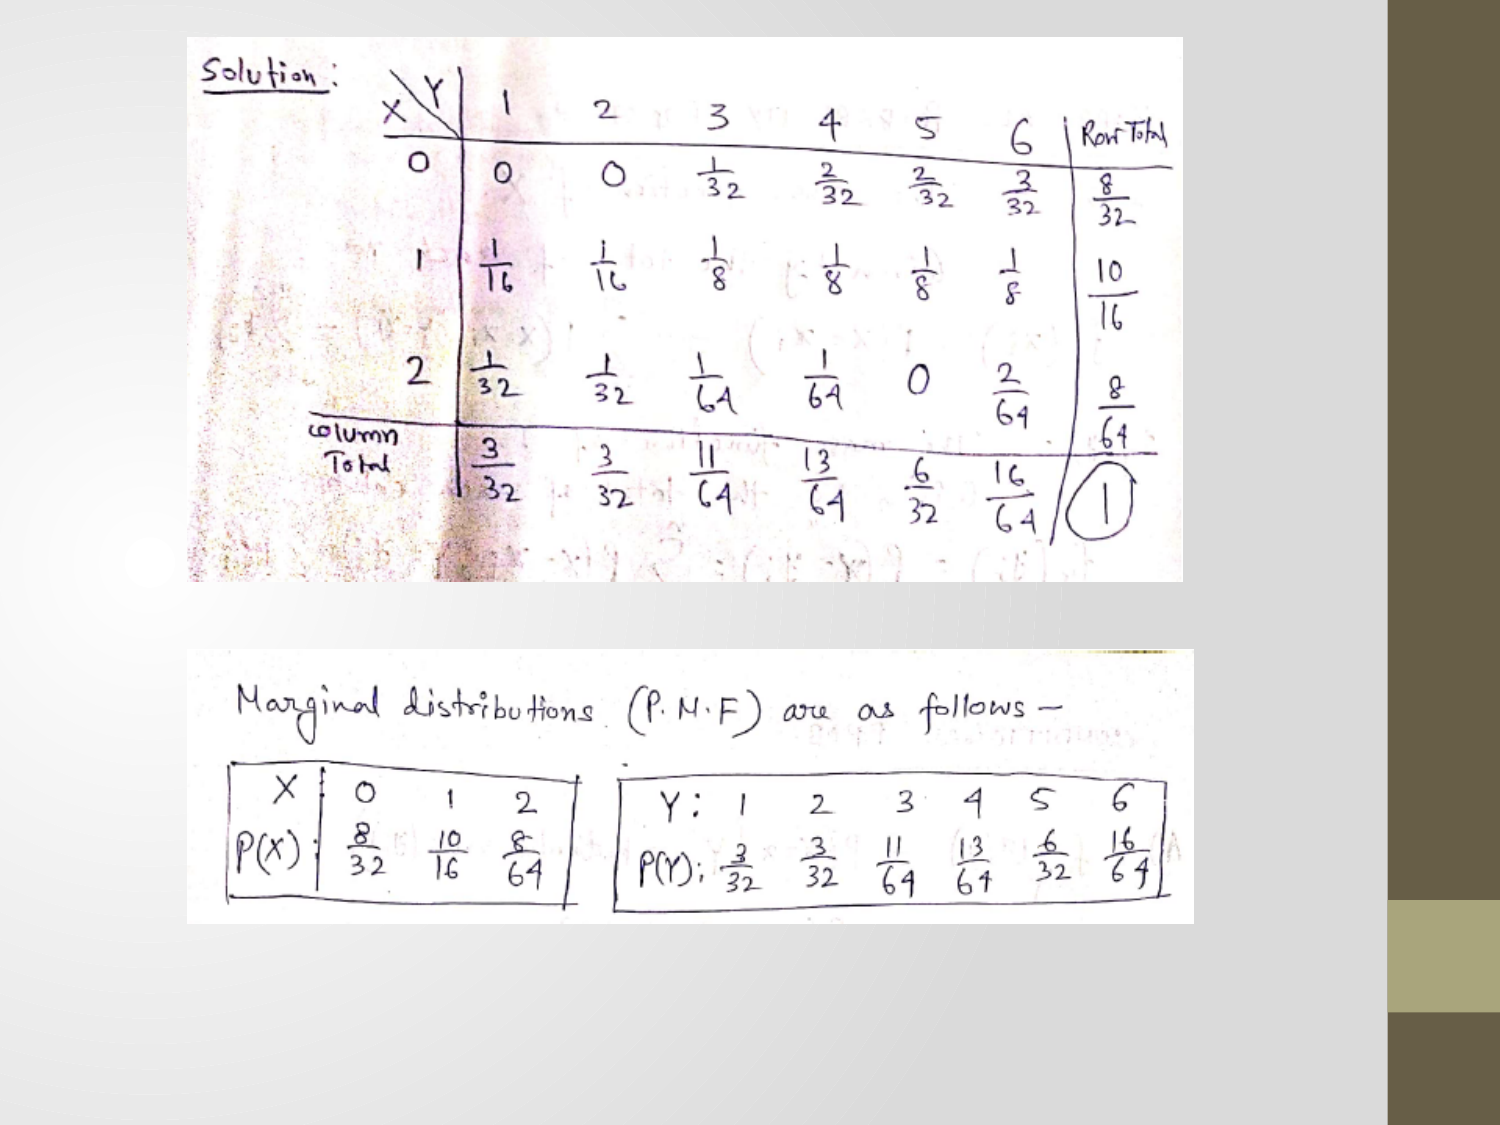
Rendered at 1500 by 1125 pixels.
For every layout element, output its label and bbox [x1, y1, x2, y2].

picture [186, 36, 1184, 582]
picture [186, 649, 1195, 924]
